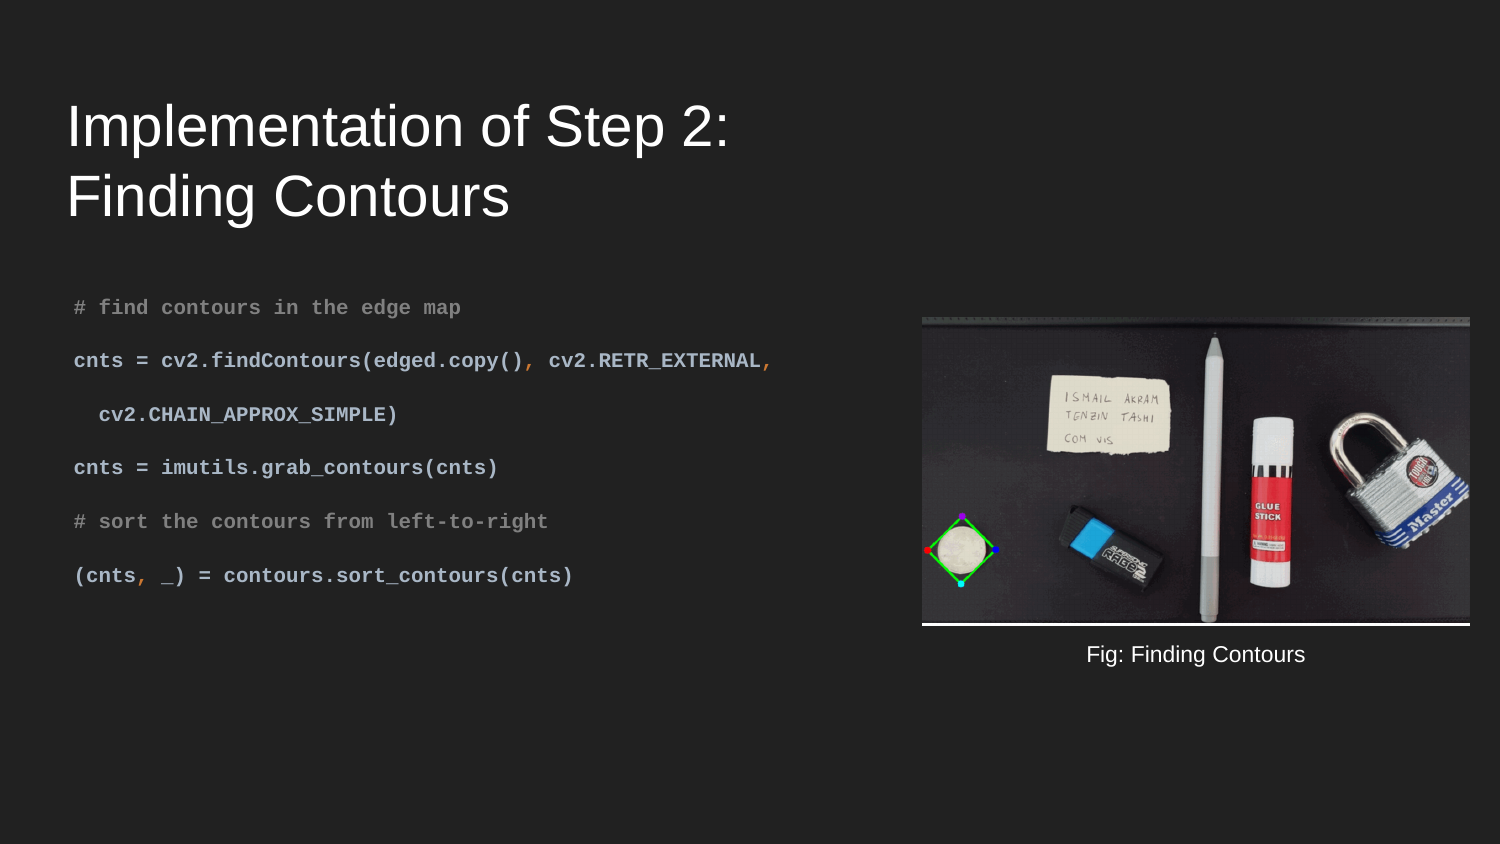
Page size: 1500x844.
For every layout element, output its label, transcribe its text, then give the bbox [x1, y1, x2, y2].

title Implementation of Step 2: Finding Contours [51, 72, 903, 245]
list # find contours in the edge map cnts = cv2.findContours(edged.copy(), cv2.RETR_EXTERNAL, cv2.CHAIN_APPROX_SIMPLE) cnts = imutils.grab_contours(cnts) # sort the contours from left-to-right (cnts, _) = contours.sort_contours(cnts) [58, 274, 903, 798]
picture [922, 317, 1470, 627]
text_box Fig: Finding Contours [925, 633, 1467, 681]
